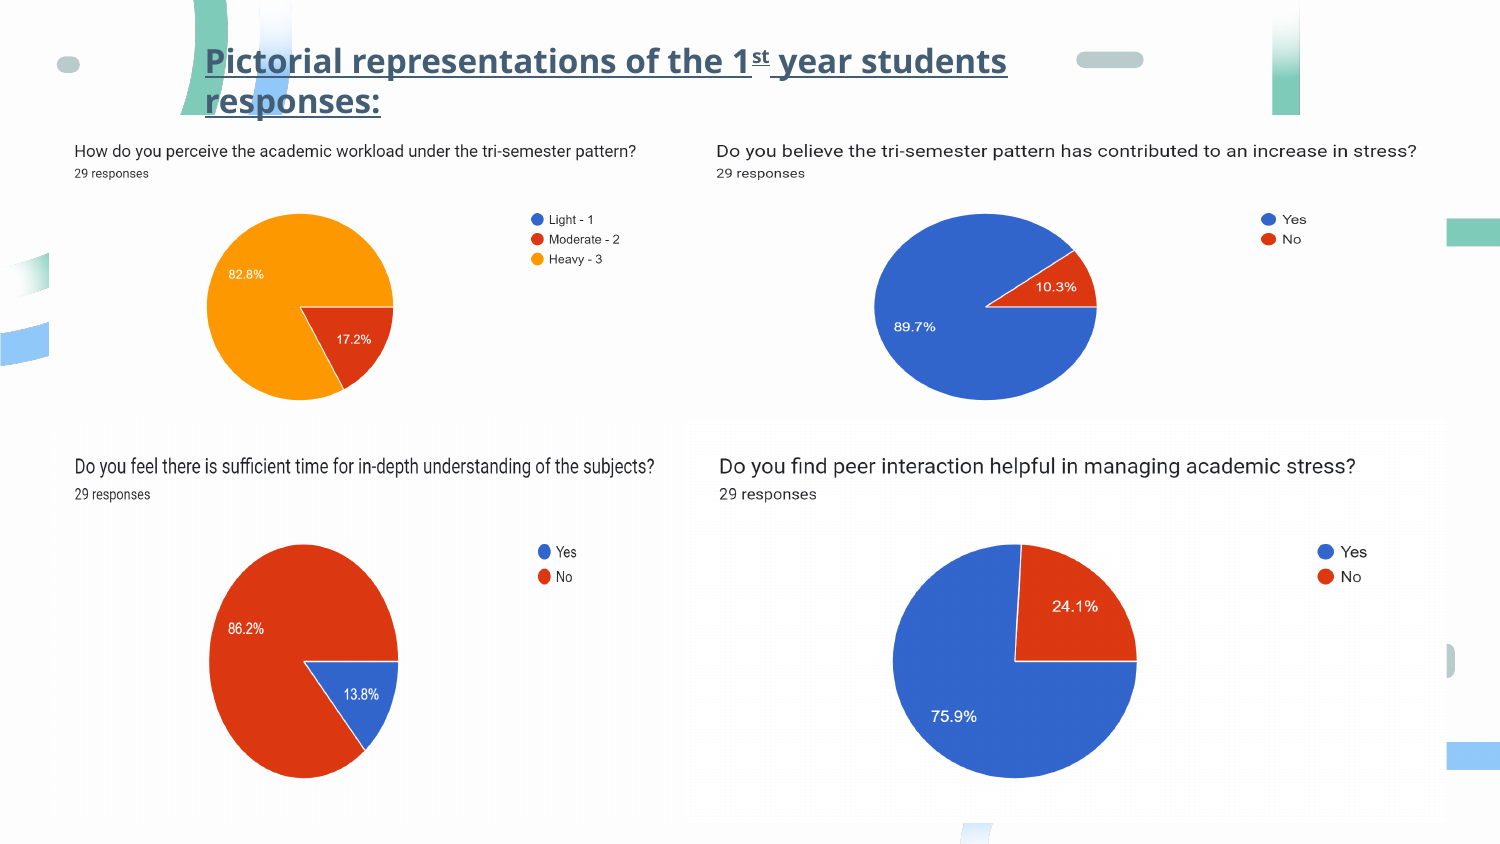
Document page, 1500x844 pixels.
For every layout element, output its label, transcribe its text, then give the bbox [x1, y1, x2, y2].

picture [1, 0, 1500, 844]
text_box Pictorial representations of the 1st year students responses: [189, 32, 1183, 114]
